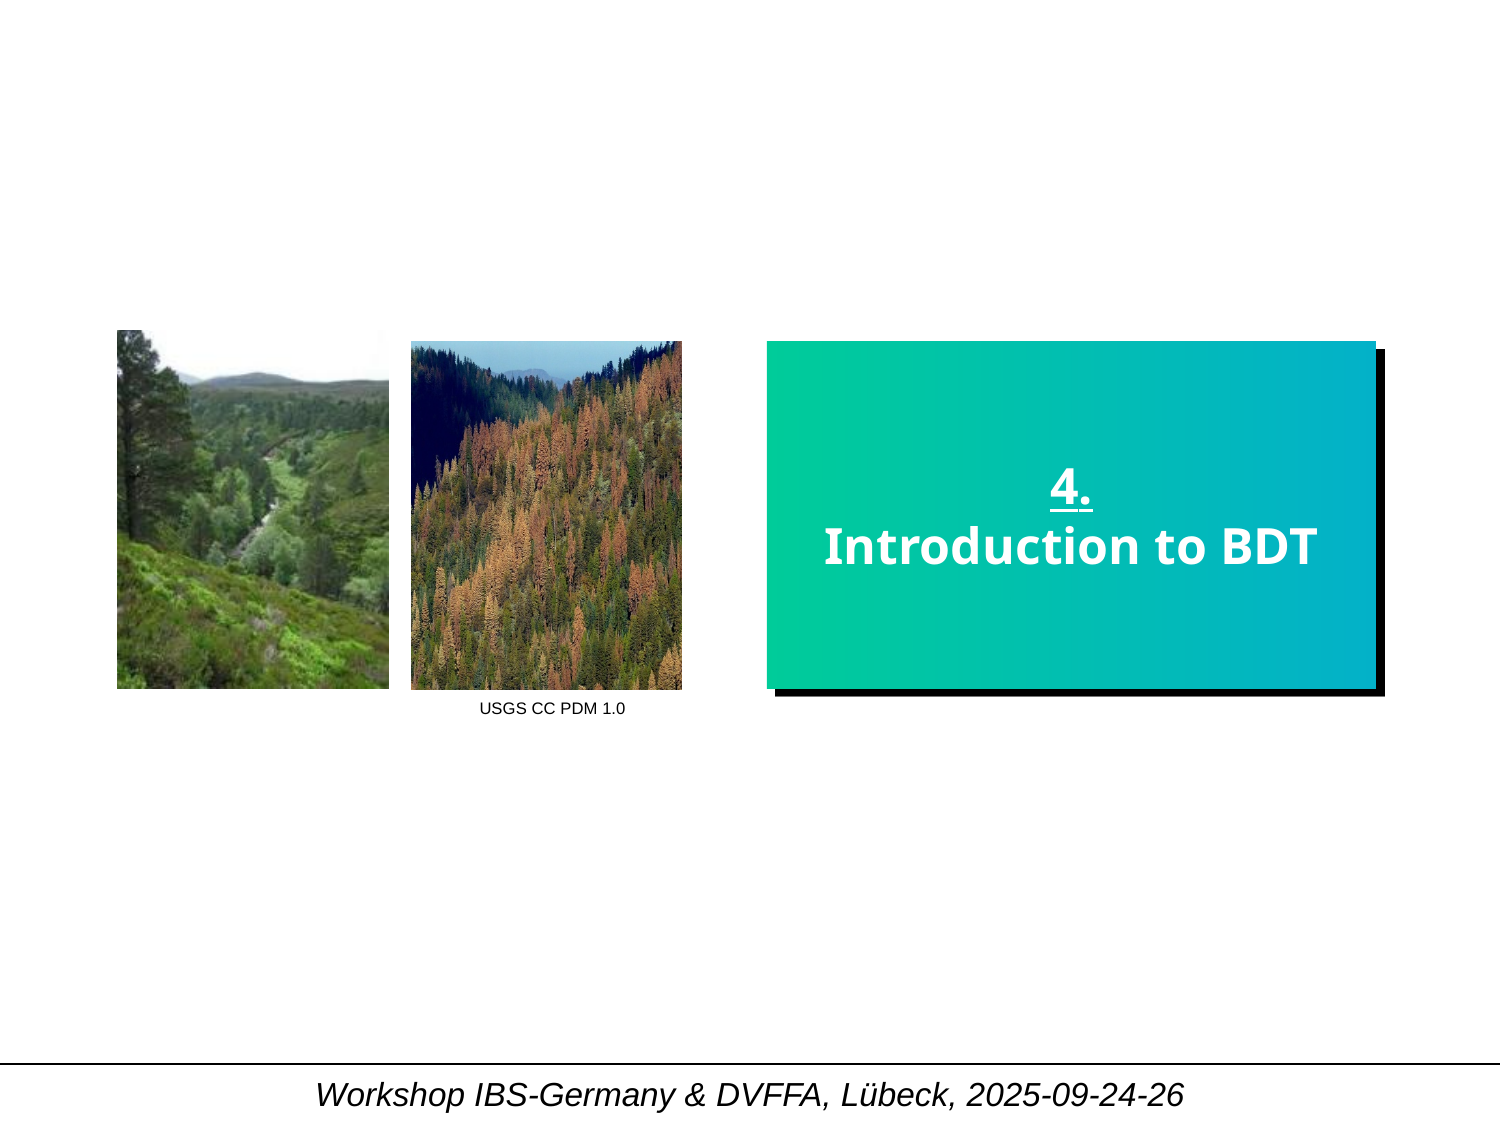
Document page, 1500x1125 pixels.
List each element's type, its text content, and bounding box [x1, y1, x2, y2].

text_box Workshop IBS-Germany & DVFFA, Lübeck, 2025-09-24-26 [163, 1073, 1338, 1121]
picture [410, 341, 683, 690]
title 4. Introduction to BDT [766, 341, 1377, 689]
text_box USGS CC PDM 1.0 [452, 698, 656, 732]
picture [117, 330, 390, 689]
